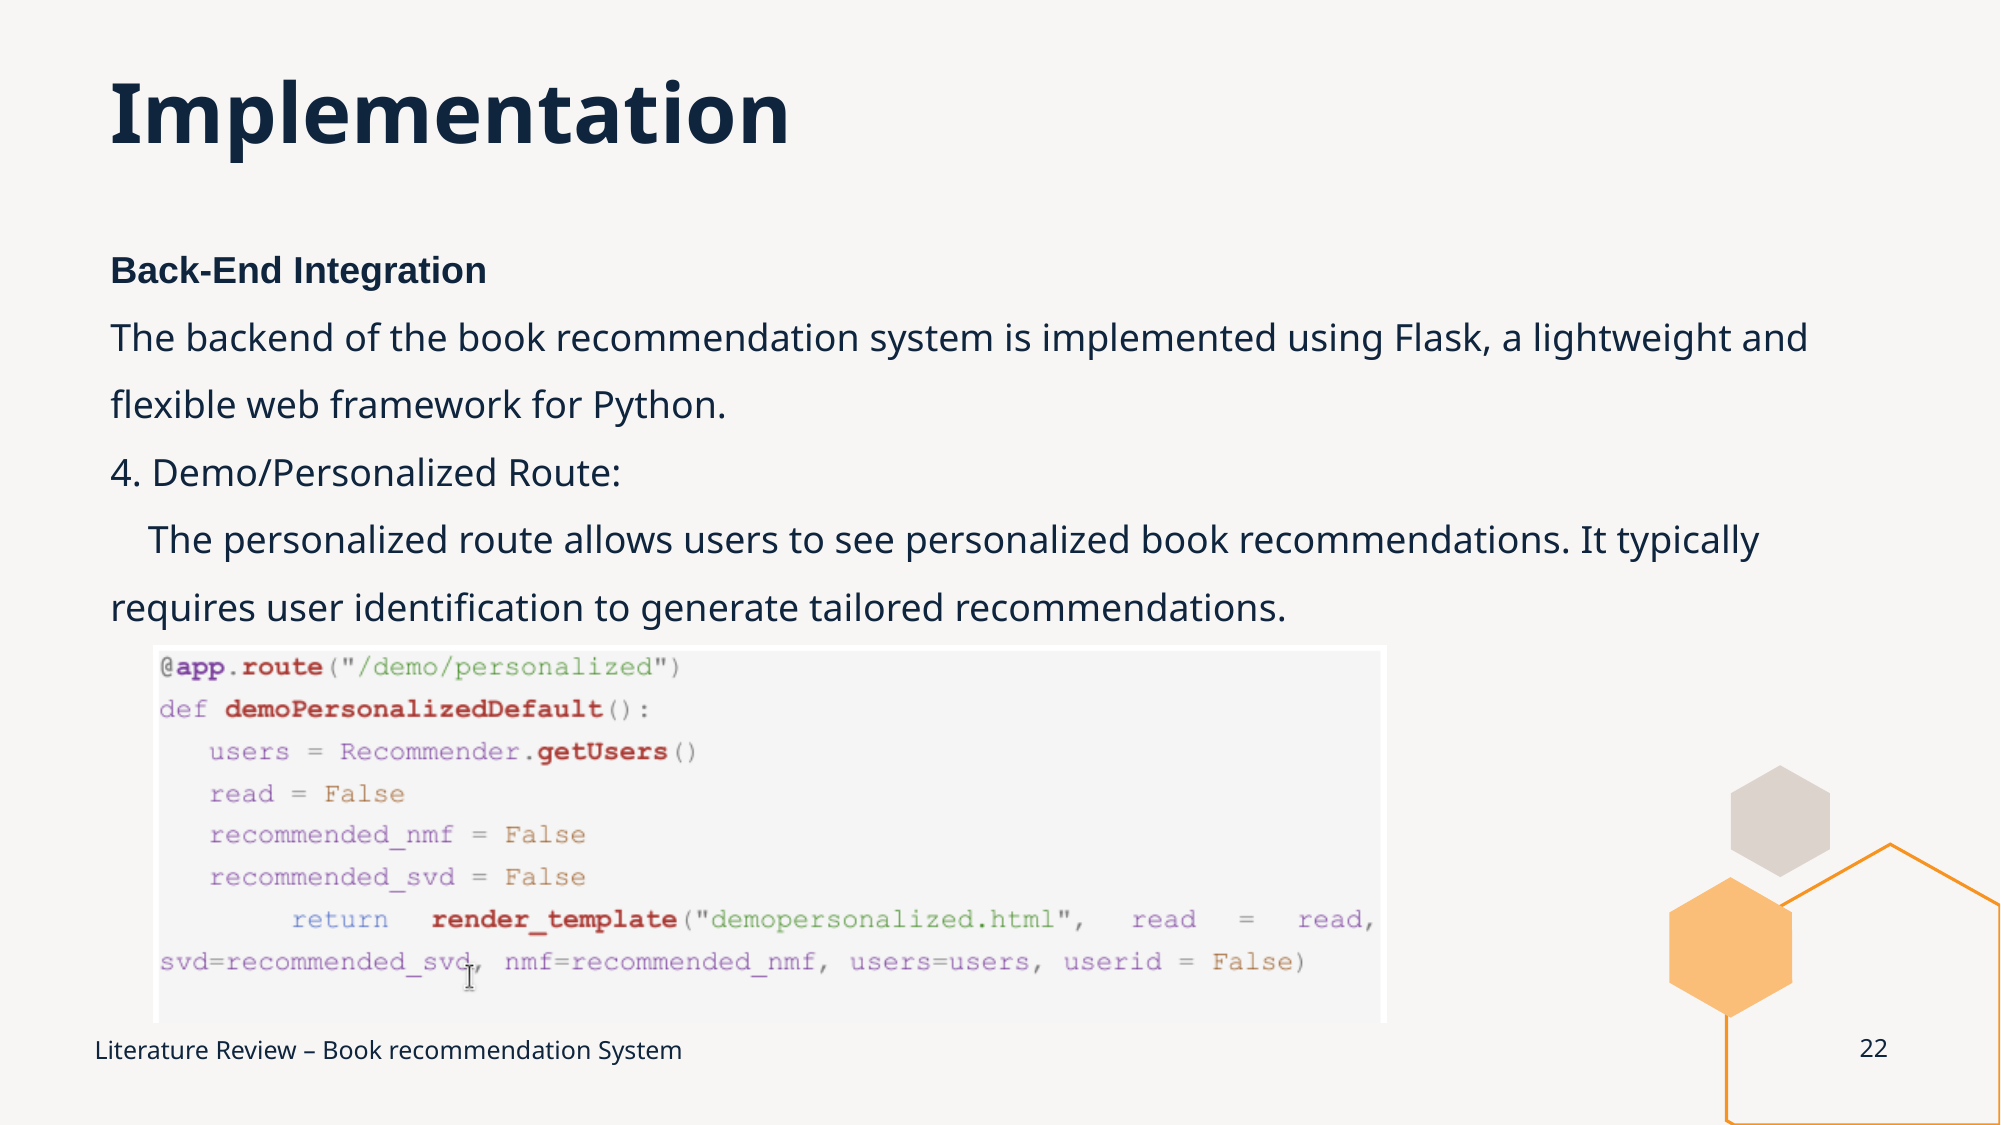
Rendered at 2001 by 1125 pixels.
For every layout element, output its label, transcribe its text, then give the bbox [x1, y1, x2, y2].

picture [153, 645, 1387, 1023]
text_box Back-End Integration The backend of the book recommendation system is implemented using Flask, a lightweight and flexible web framework for Python. 4. Demo/Personalized Route: The personalized route allows users to see personalized book recommendations. It typically requires user identification to generate tailored recommendations. [95, 216, 1912, 960]
footer Literature Review – Book recommendation System [79, 1020, 755, 1080]
slide_number 22 [1836, 1020, 1912, 1080]
title Implementation [95, 64, 1760, 189]
